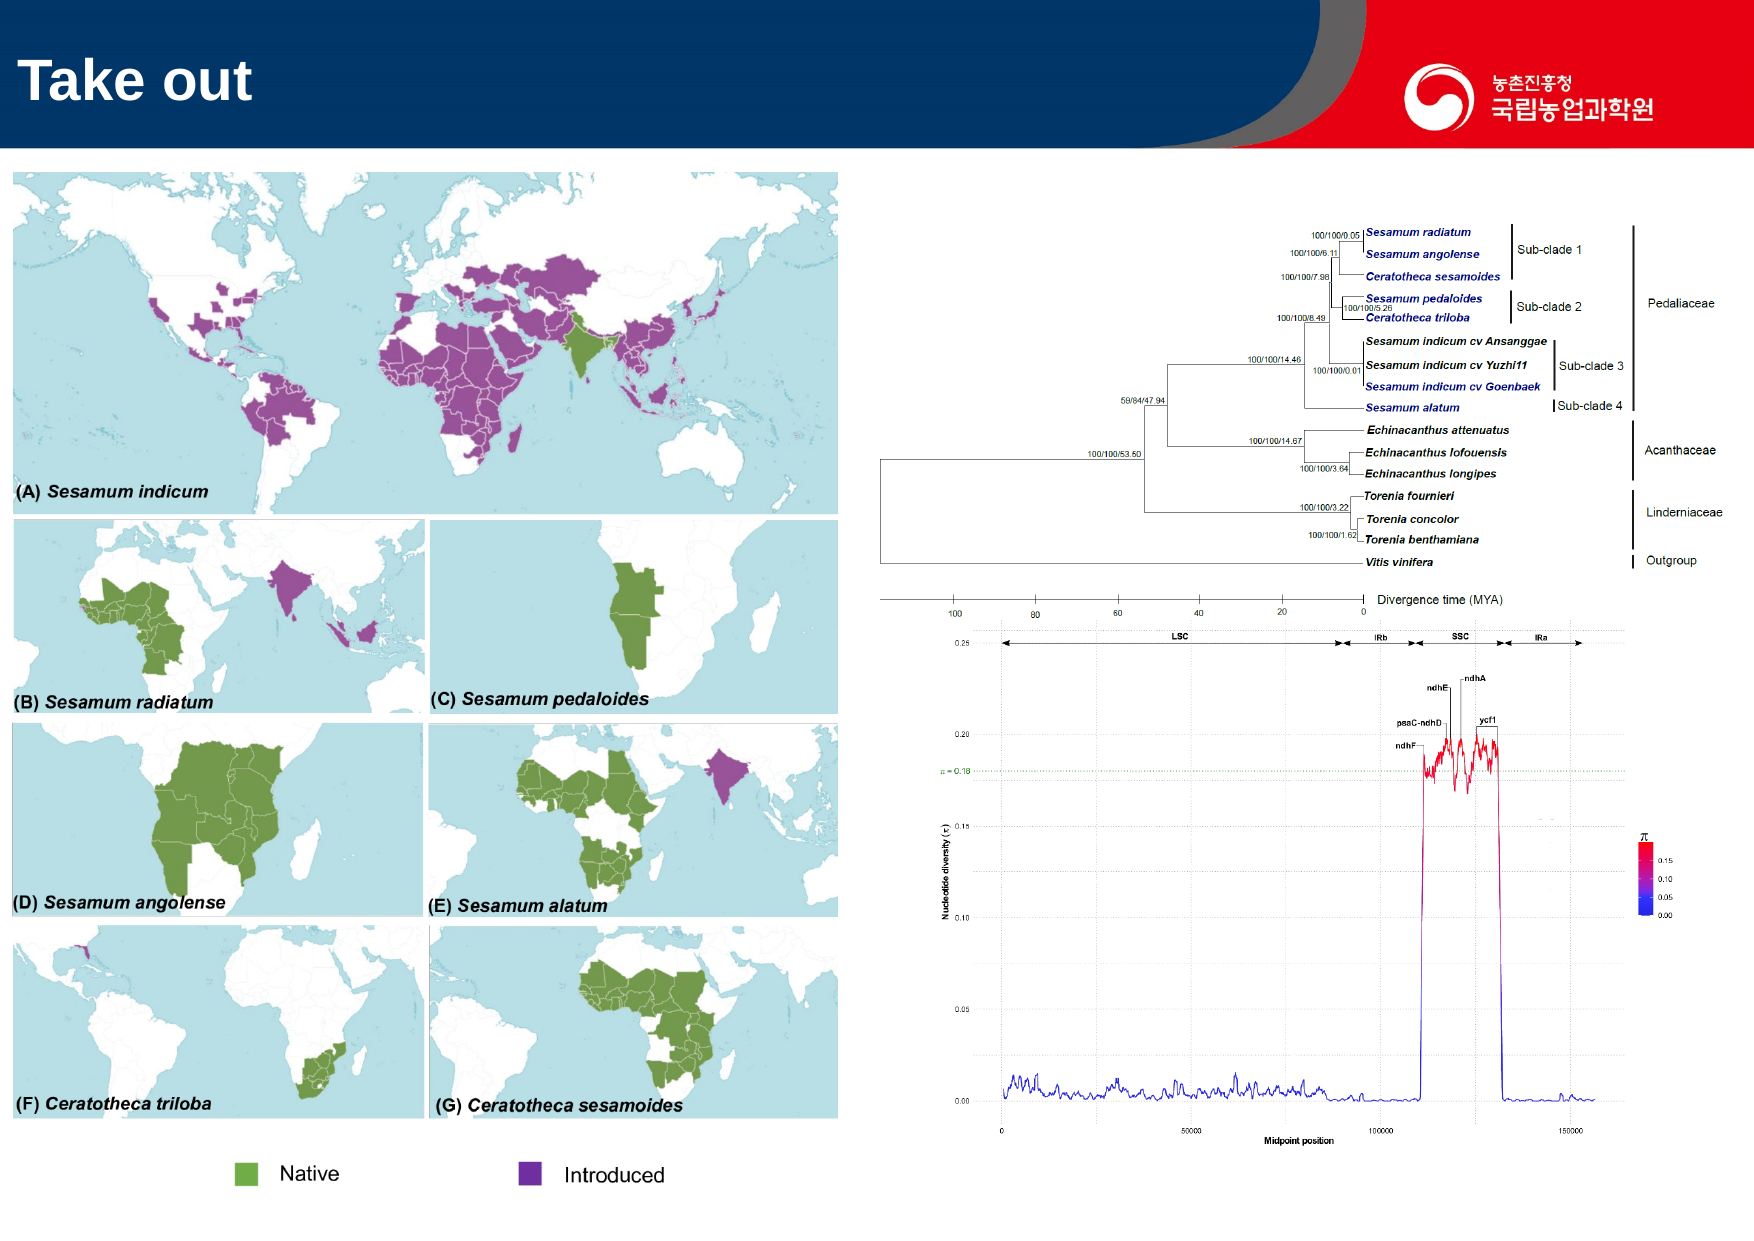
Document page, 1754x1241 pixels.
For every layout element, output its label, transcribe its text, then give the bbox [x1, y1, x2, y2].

text_box Take out [2, 34, 1613, 120]
picture [0, 0, 1754, 1241]
